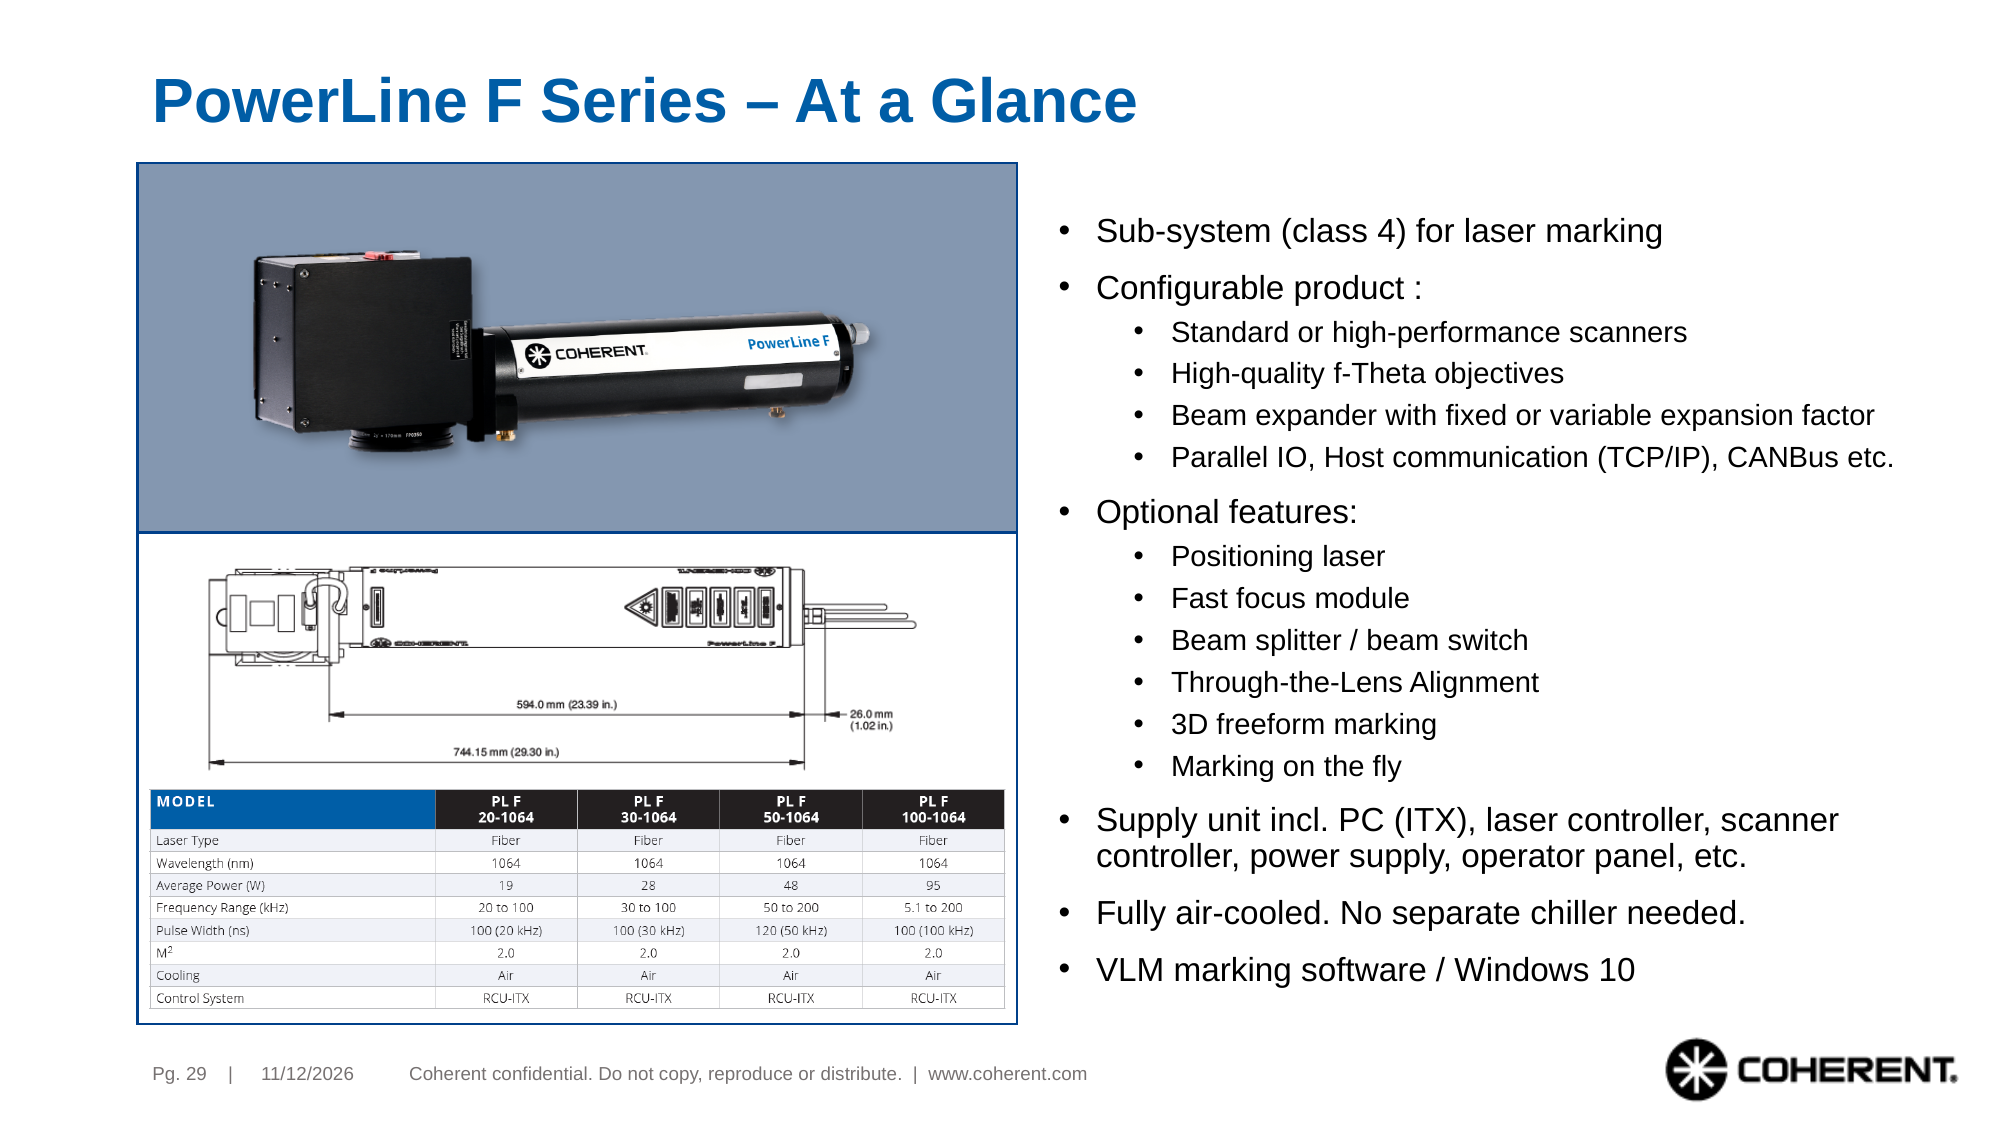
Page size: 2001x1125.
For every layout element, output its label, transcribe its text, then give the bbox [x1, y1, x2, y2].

picture [244, 234, 876, 461]
footer Coherent confidential. Do not copy, reproduce or distribute. | www.coherent.com [409, 1042, 1274, 1103]
picture [1661, 1033, 1964, 1109]
title PowerLine F Series – At a Glance [137, 59, 1863, 144]
picture [197, 554, 924, 779]
list Sub-system (class 4) for laser marking Configurable product : Standard or high-performance scanners High-quality f-Theta objectives Beam expander with fixed or variable expansion factor Parallel IO, Host communication (TCP/IP), CANBus etc. Optional features: Positioning laser Fast focus module Beam splitter / beam switch Through-the-Lens Alignment 3D freeform marking Marking on the fly Supply unit incl. PC (ITX), laser controller, scanner controller, power supply, operator panel, etc. Fully air-cooled. No separate chiller needed. VLM marking software / Windows 10 [1043, 206, 1950, 1010]
text_box [136, 532, 1018, 1025]
slide_number Pg. 29 | [137, 1042, 258, 1103]
picture [149, 788, 1006, 1010]
text_box [136, 162, 1018, 532]
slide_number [261, 1042, 406, 1103]
